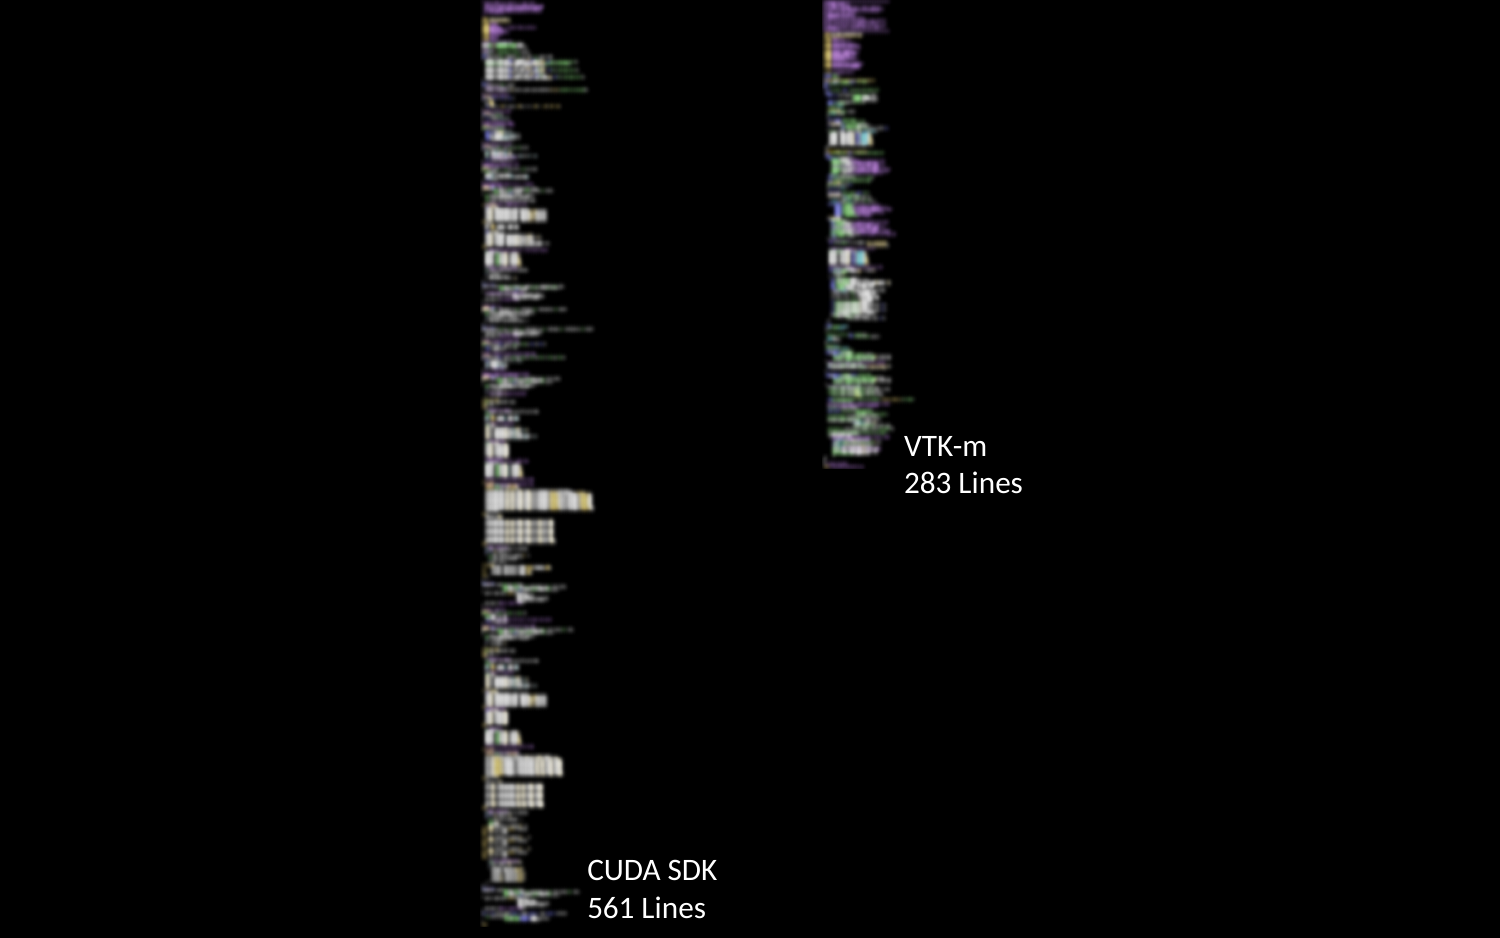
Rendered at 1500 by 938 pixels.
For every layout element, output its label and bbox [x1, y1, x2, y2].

text_box [822, 0, 1040, 509]
text_box [480, 0, 734, 934]
